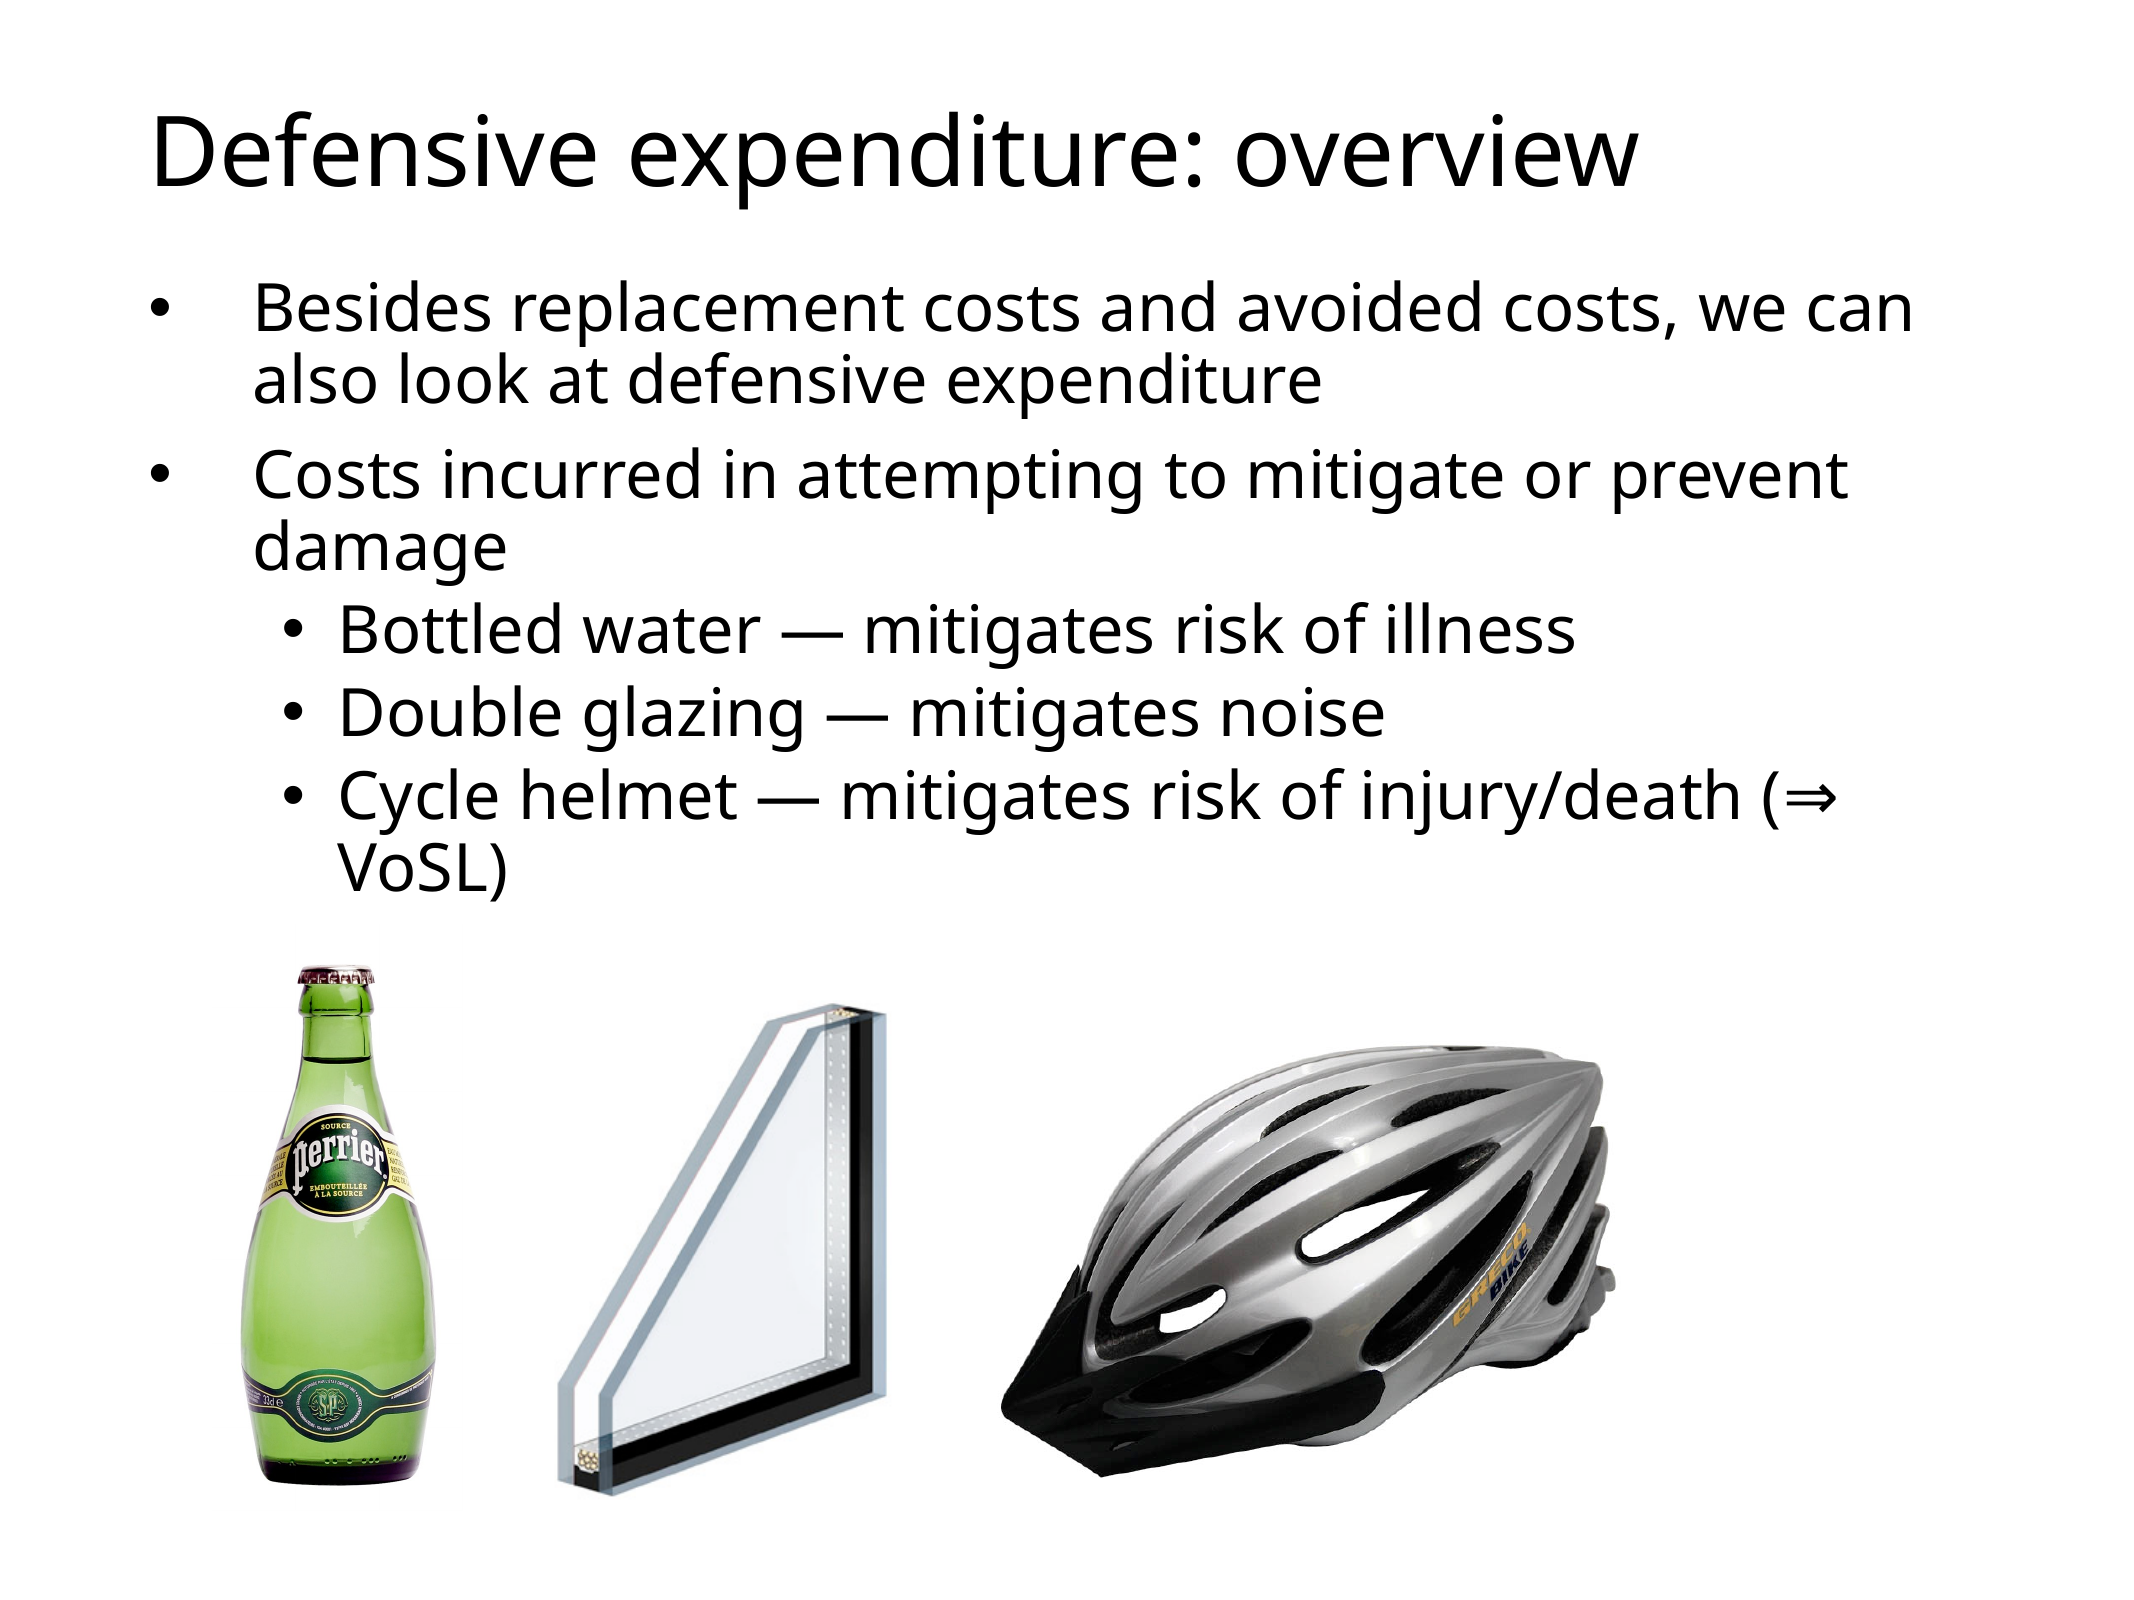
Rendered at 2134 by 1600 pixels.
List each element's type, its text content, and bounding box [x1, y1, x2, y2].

picture [212, 924, 1621, 1511]
title Defensive expenditure: overview [133, 0, 1974, 266]
list Besides replacement costs and avoided costs, we can also look at defensive expenditure Costs incurred in attempting to mitigate or prevent damage Bottled water — mitigates risk of illness Double glazing — mitigates noise Cycle helmet — mitigates risk of injury/death (⇒ VoSL) [133, 266, 2031, 1467]
